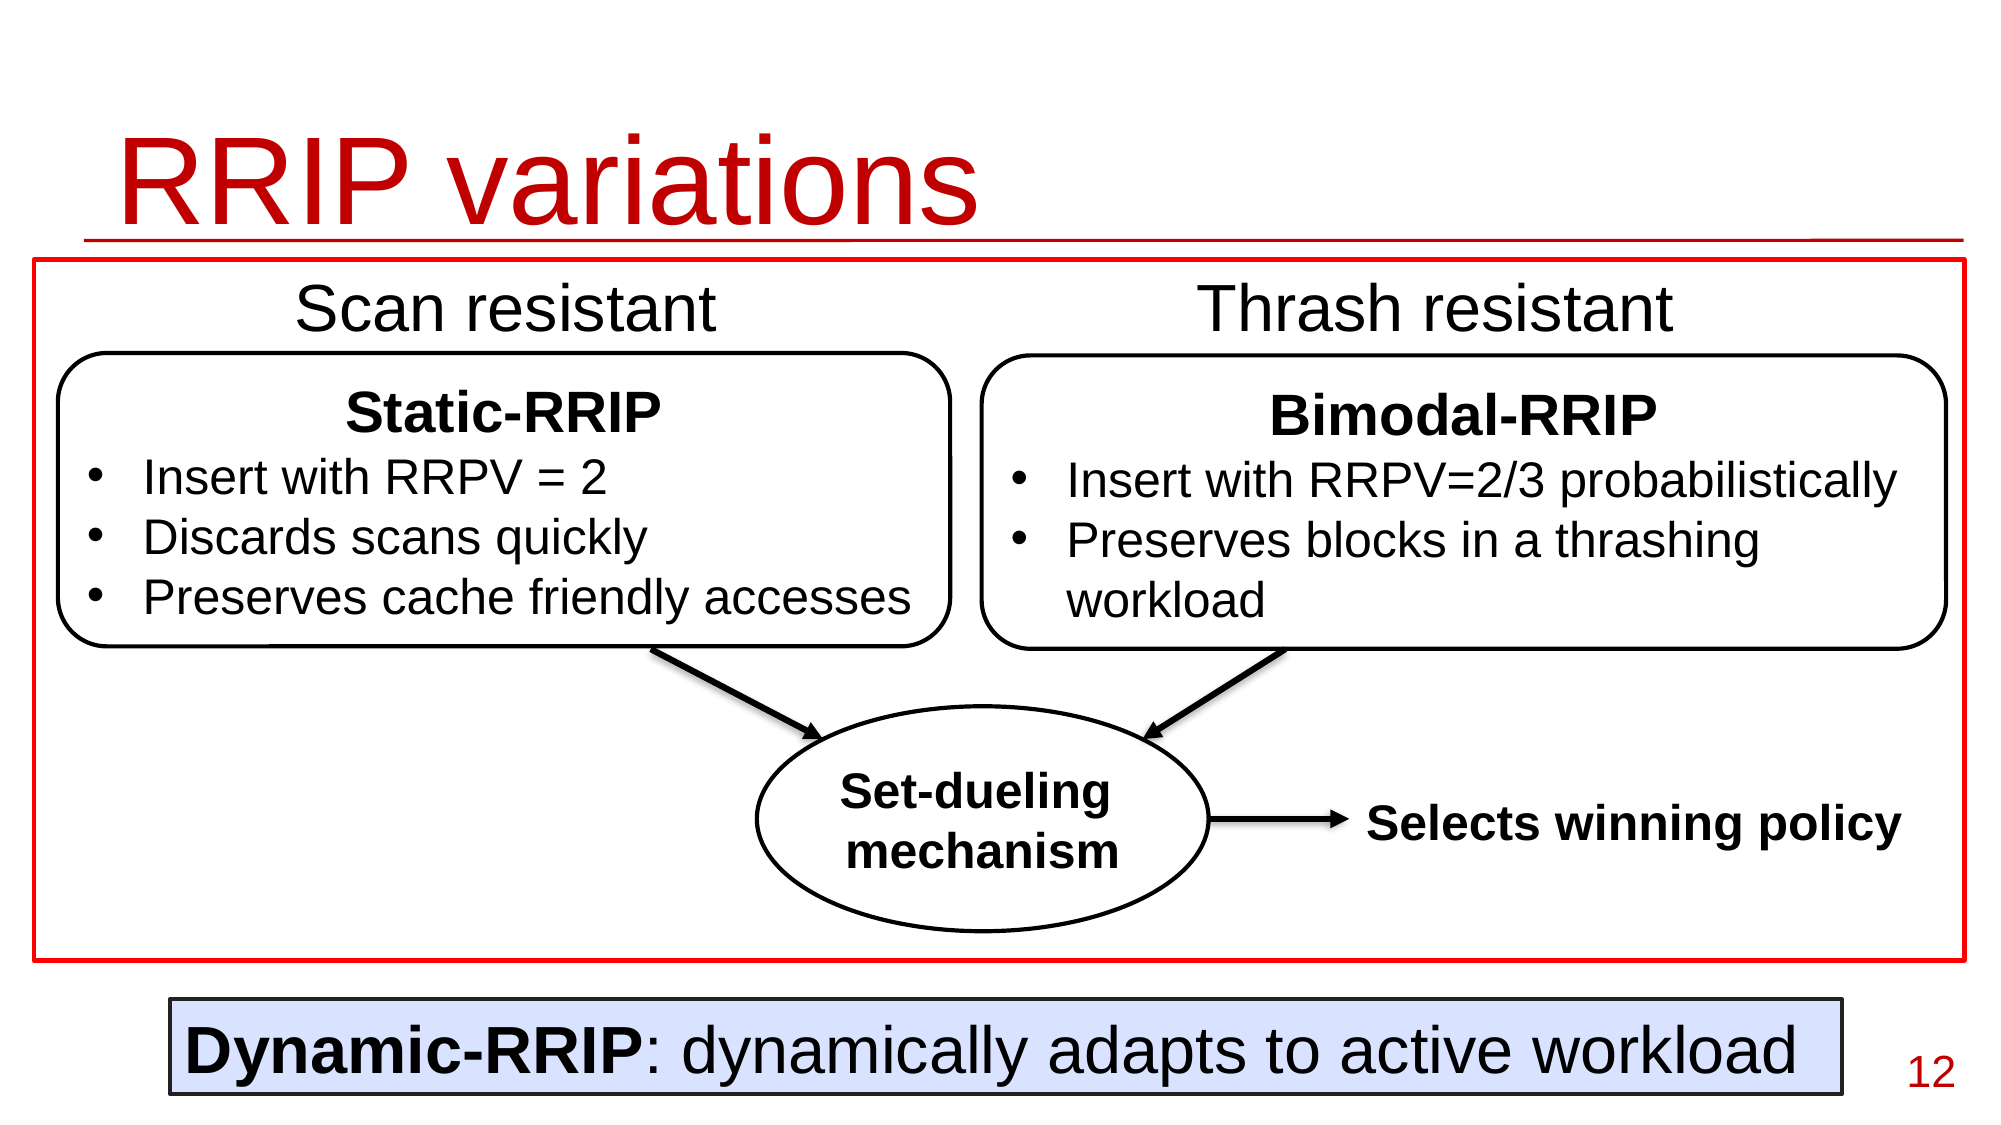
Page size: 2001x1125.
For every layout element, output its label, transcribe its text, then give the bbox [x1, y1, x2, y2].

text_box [650, 648, 824, 740]
text_box Dynamic-RRIP: dynamically adapts to active workload [168, 997, 1844, 1096]
text_box [32, 257, 1967, 963]
title RRIP variations [97, 81, 2000, 208]
slide_number 12 [1847, 1026, 1975, 1113]
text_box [1142, 648, 1286, 740]
